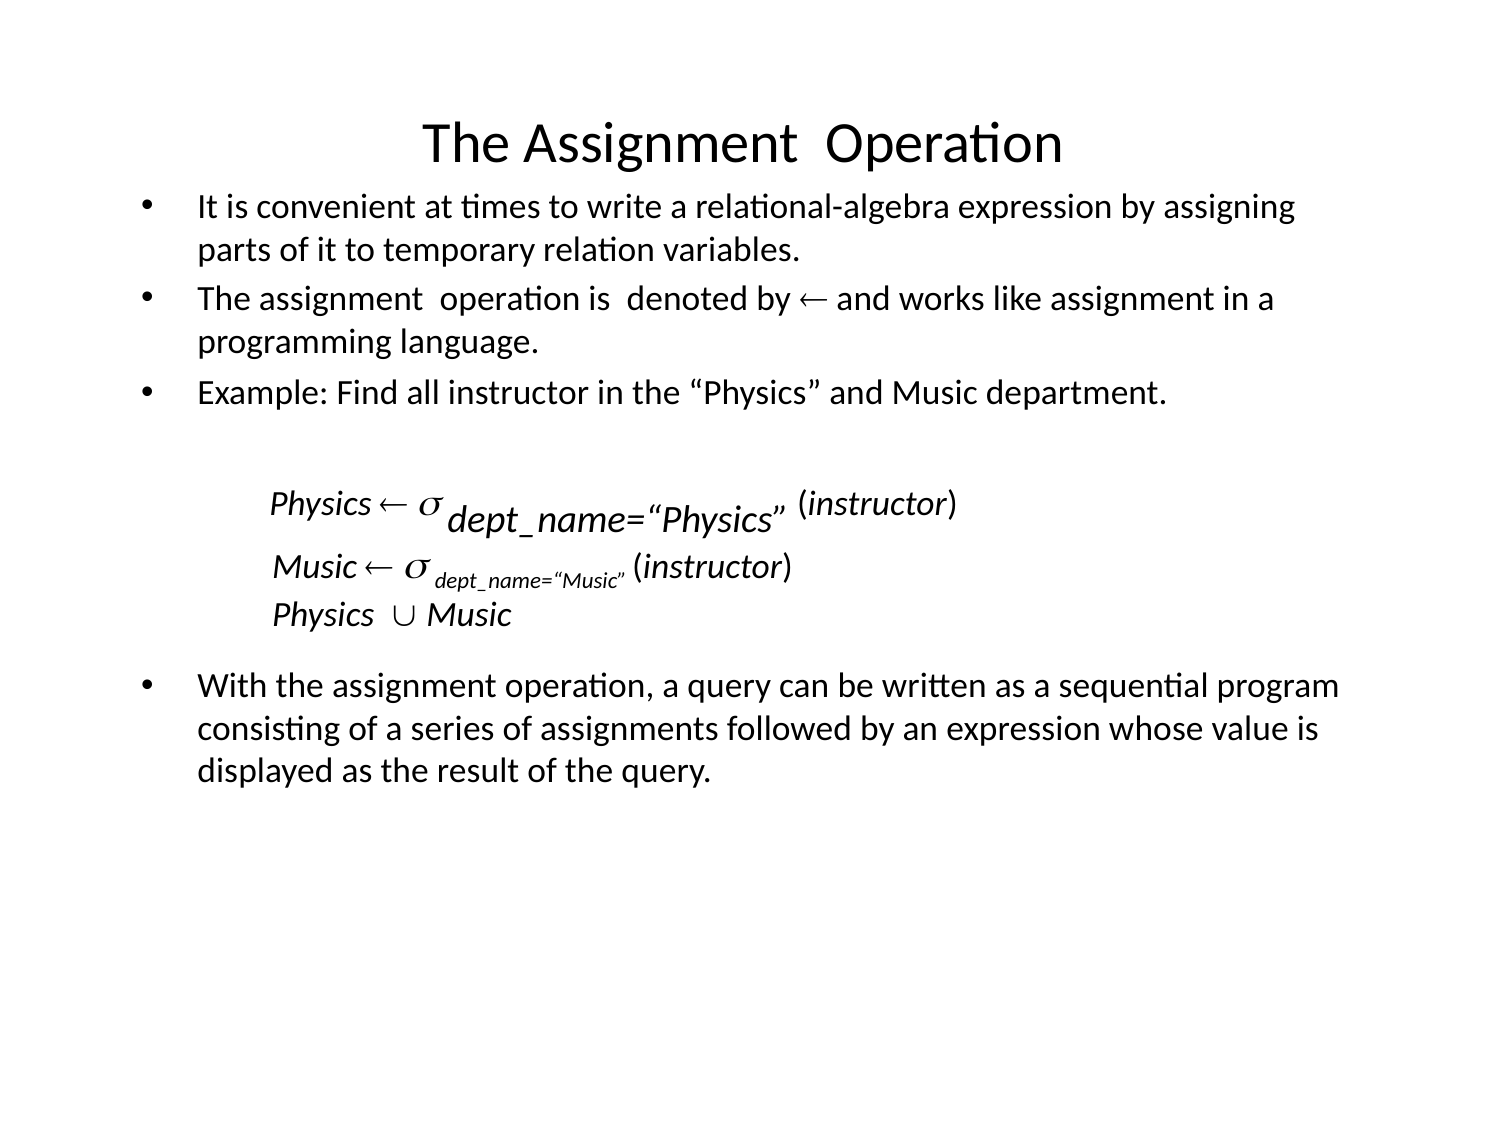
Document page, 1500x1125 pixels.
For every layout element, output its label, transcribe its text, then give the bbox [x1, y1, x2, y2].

title The Assignment Operation [75, 45, 1425, 233]
list It is convenient at times to write a relational-algebra expression by assigning parts of it to temporary relation variables. The assignment operation is denoted by  and works like assignment in a programming language. Example: Find all instructor in the “Physics” and Music department. Physics   dept_name=“Physics” (instructor) Music   dept_name=“Music” (instructor) Physics  Music With the assignment operation, a query can be written as a sequential program consisting of a series of assignments followed by an expression whose value is displayed as the result of the query. [126, 175, 1382, 969]
